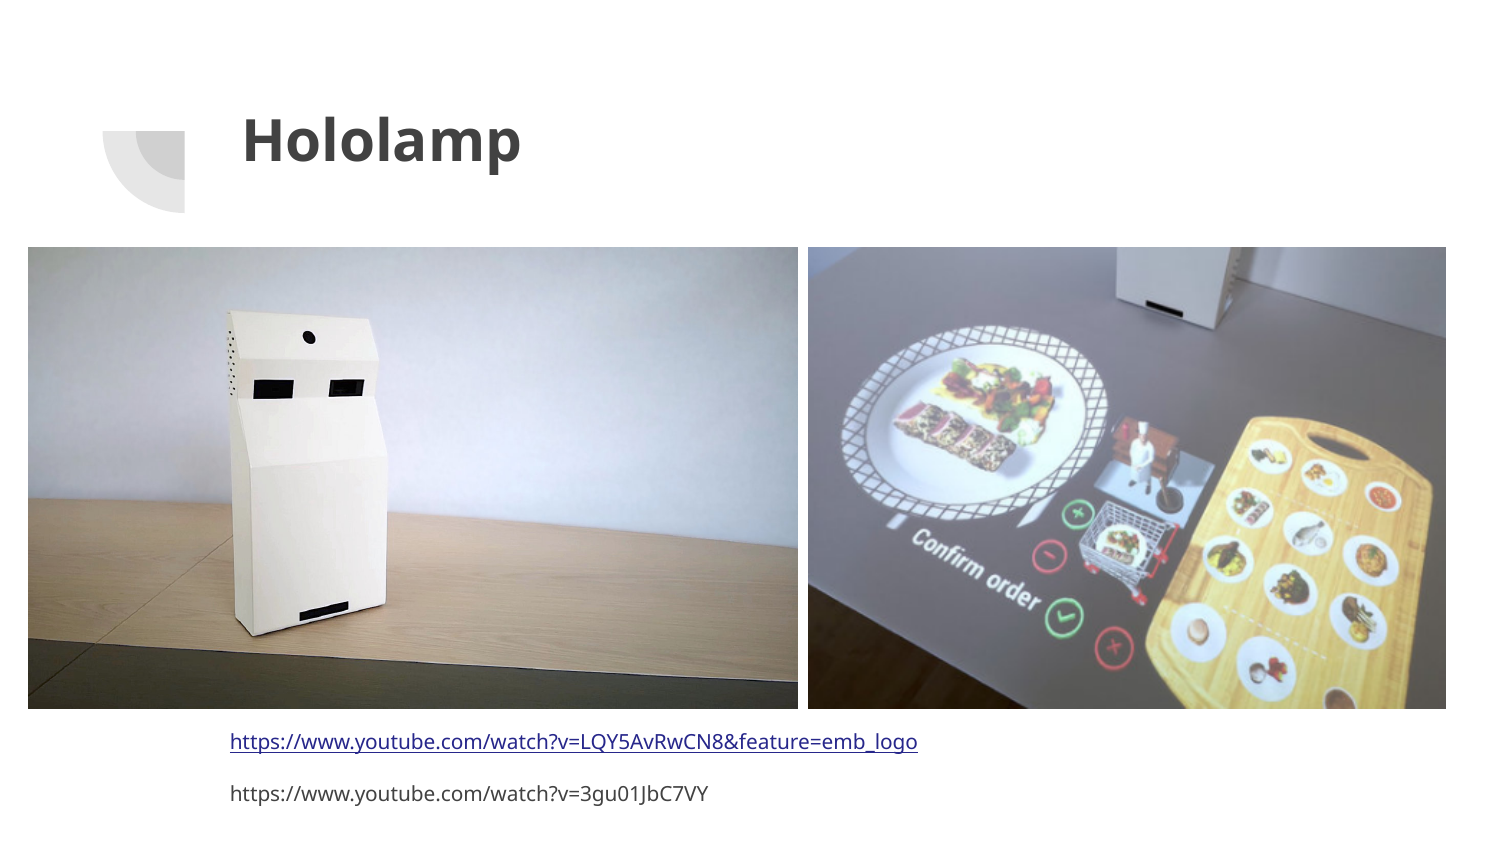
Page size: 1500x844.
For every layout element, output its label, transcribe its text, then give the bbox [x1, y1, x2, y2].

list https://www.youtube.com/watch?v=LQY5AvRwCN8&feature=emb_logo https://www.youtube.com/watch?v=3gu01JbC7VY [152, 708, 1393, 823]
picture [27, 247, 798, 709]
picture [808, 247, 1446, 709]
title Hololamp [226, 83, 1380, 248]
